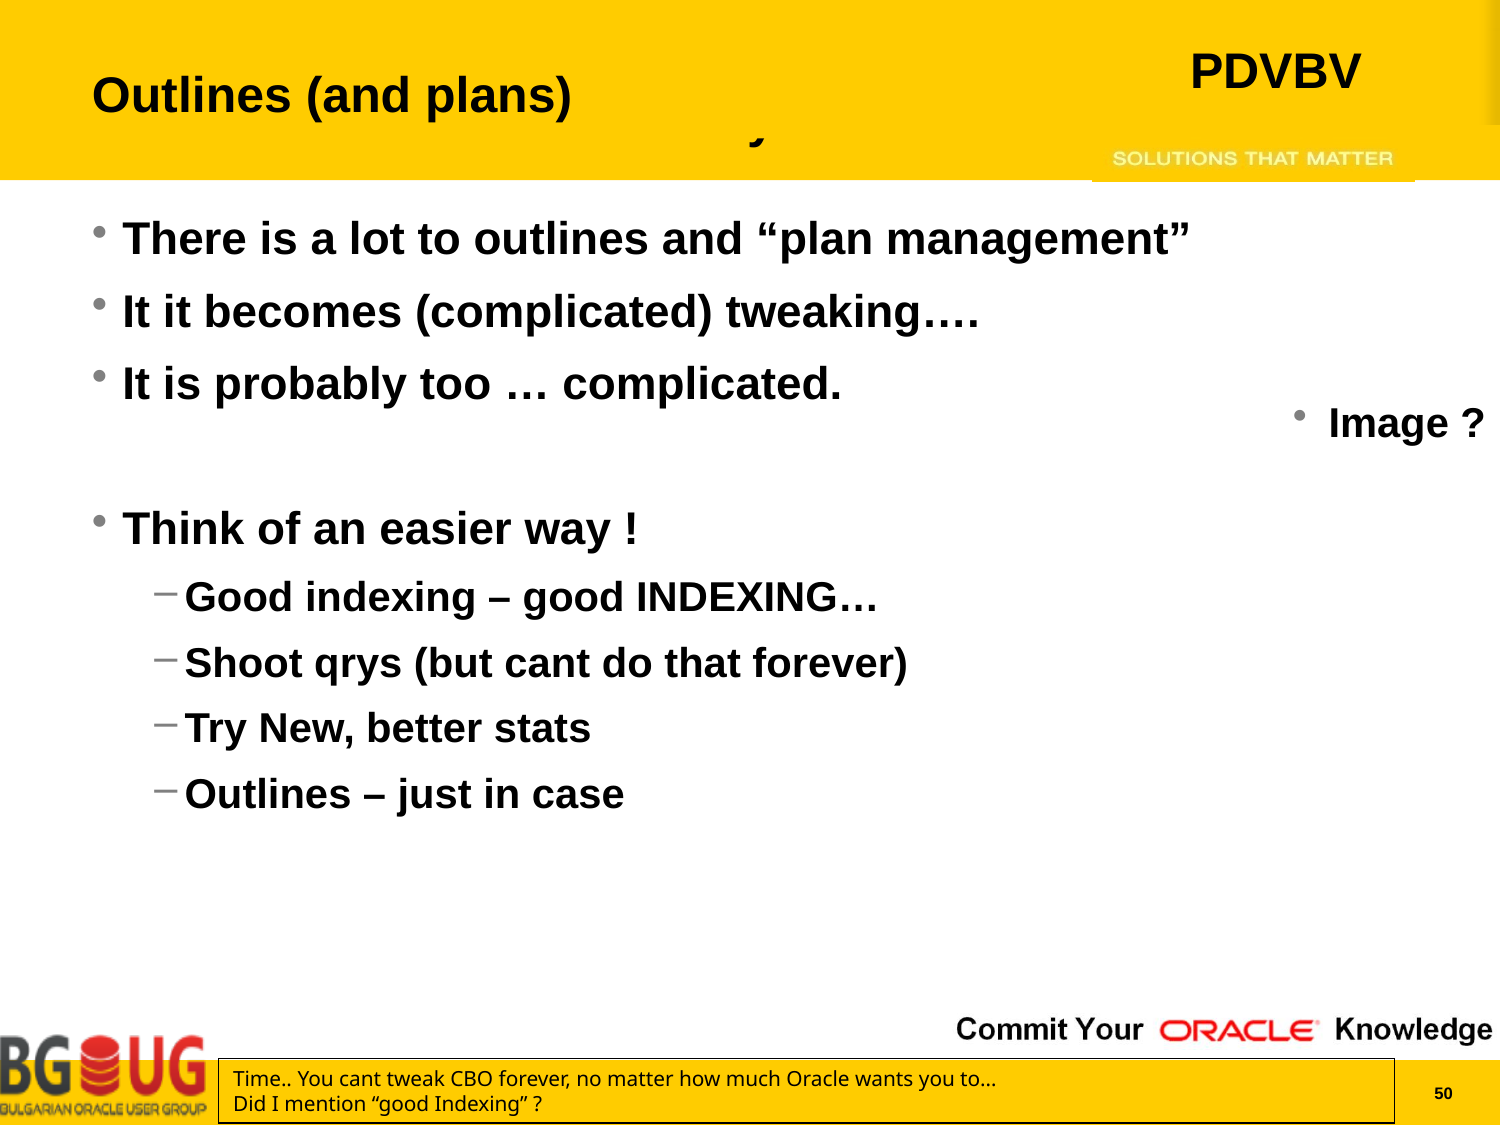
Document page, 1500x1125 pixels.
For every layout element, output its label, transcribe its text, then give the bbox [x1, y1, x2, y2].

picture [1160, 0, 1500, 125]
picture [952, 1011, 1500, 1050]
picture [1092, 137, 1415, 182]
title Outlines (and plans) [76, 45, 1028, 139]
slide_number 50 [1409, 1074, 1468, 1100]
text_box Image ? [1278, 398, 1500, 454]
text_box Time.. You cant tweak CBO forever, no matter how much Oracle wants you to… Did I mention “good Indexing” ? [218, 1058, 1395, 1123]
list There is a lot to outlines and “plan management” It it becomes (complicated) tweaking…. It is probably too … complicated. Think of an easier way ! Good indexing – good INDEXING… Shoot qrys (but cant do that forever) Try New, better stats Outlines – just in case [76, 207, 1436, 966]
picture [0, 1034, 207, 1121]
